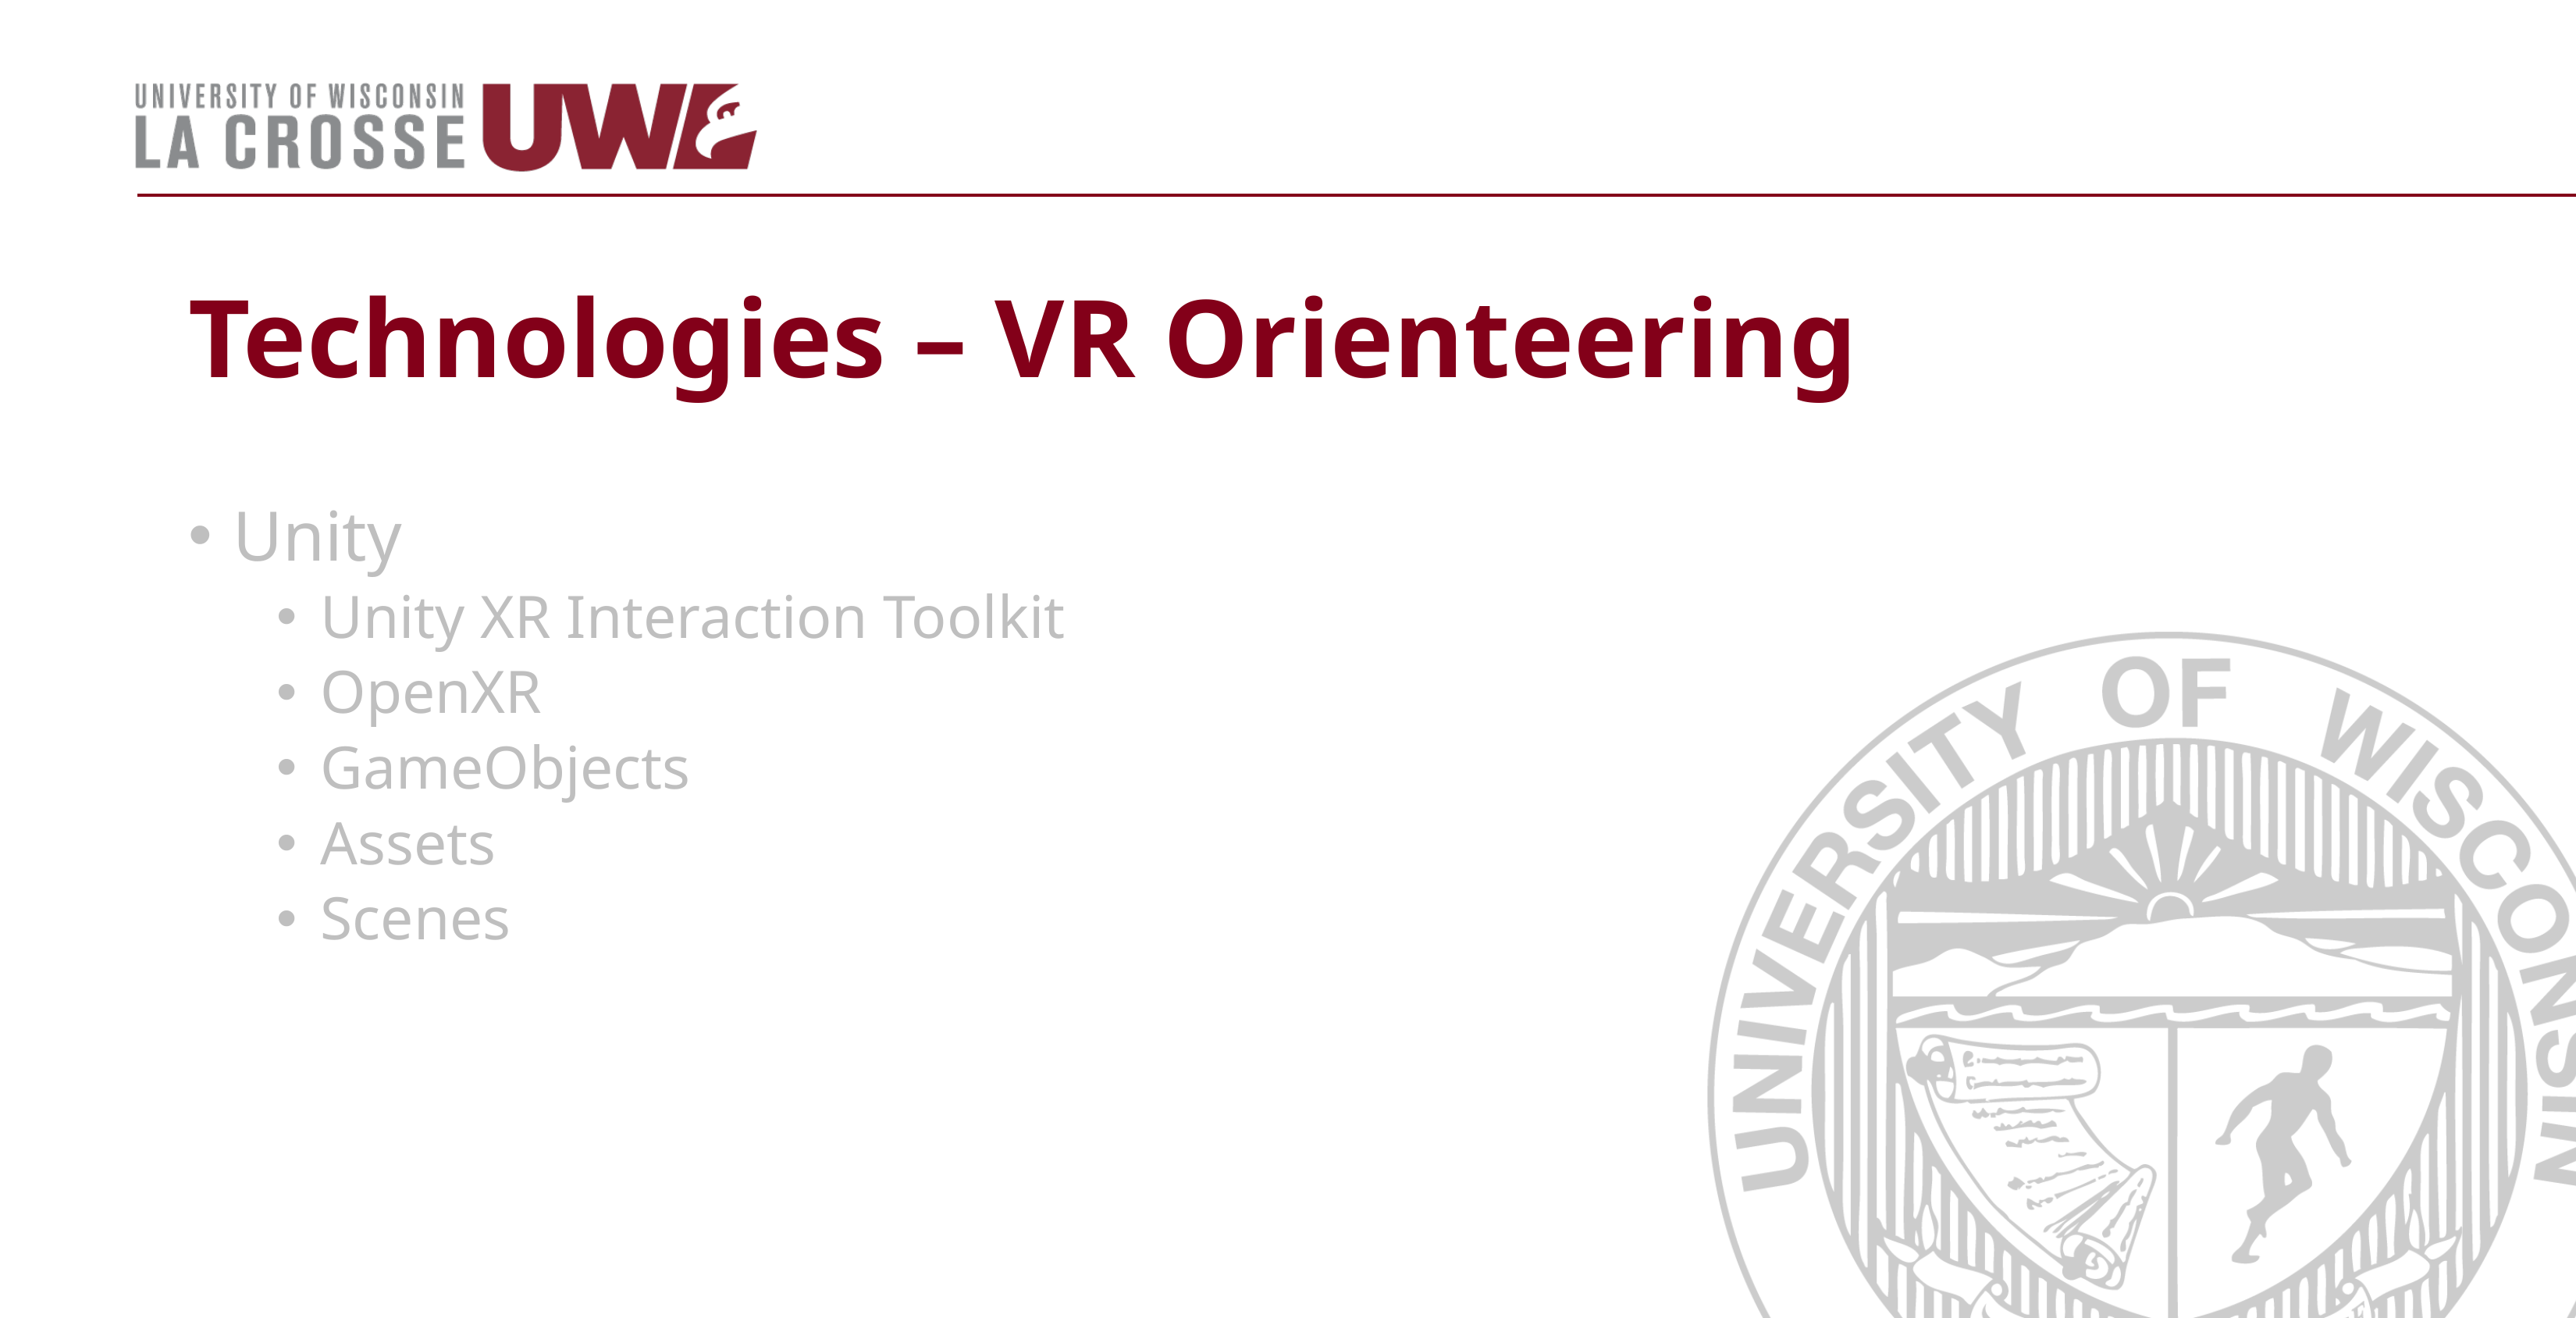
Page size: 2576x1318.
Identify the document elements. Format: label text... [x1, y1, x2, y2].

list Unity Unity XR Interaction Toolkit OpenXR GameObjects Assets Scenes [176, 496, 1272, 1245]
title Technologies – VR Orienteering [176, 215, 2400, 470]
picture [126, 74, 762, 176]
